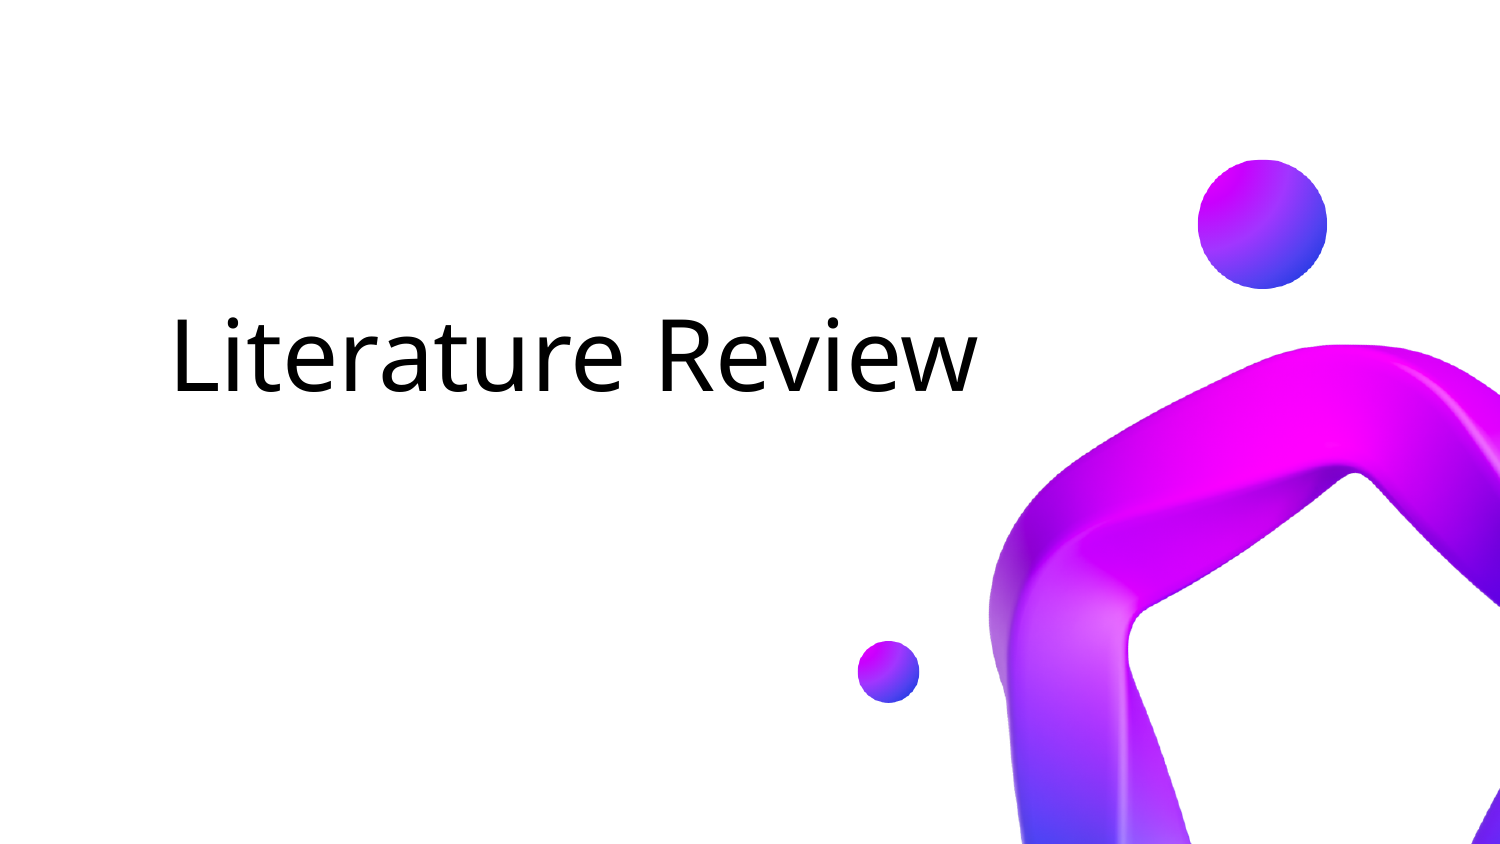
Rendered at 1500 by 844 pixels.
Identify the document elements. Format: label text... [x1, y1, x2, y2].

picture [0, 0, 1500, 844]
title Literature Review [153, 276, 1074, 371]
